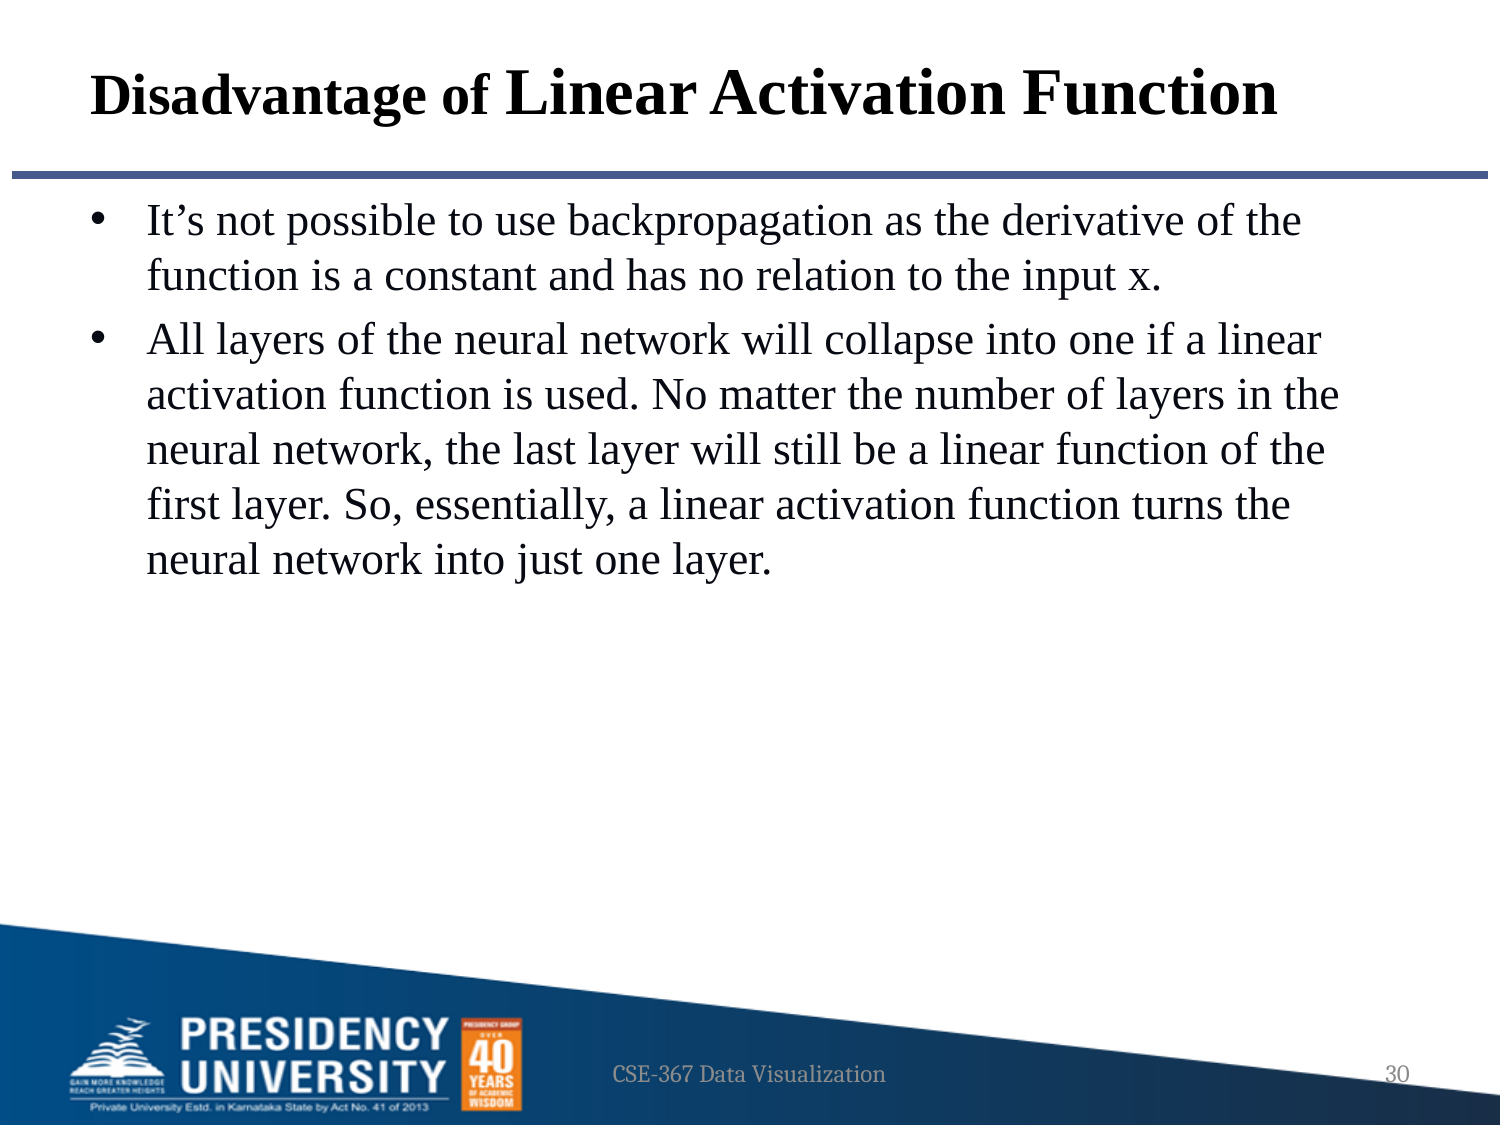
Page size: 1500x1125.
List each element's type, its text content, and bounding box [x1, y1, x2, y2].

picture [0, 921, 1500, 1125]
footer CSE-367 Data Visualization [512, 1042, 988, 1103]
list It’s not possible to use backpropagation as the derivative of the function is a constant and has no relation to the input x. All layers of the neural network will collapse into one if a linear activation function is used. No matter the number of layers in the neural network, the last layer will still be a linear function of the first layer. So, essentially, a linear activation function turns the neural network into just one layer. [75, 182, 1425, 963]
title Disadvantage of Linear Activation Function [75, 22, 1425, 136]
slide_number 30 [1074, 1042, 1425, 1103]
